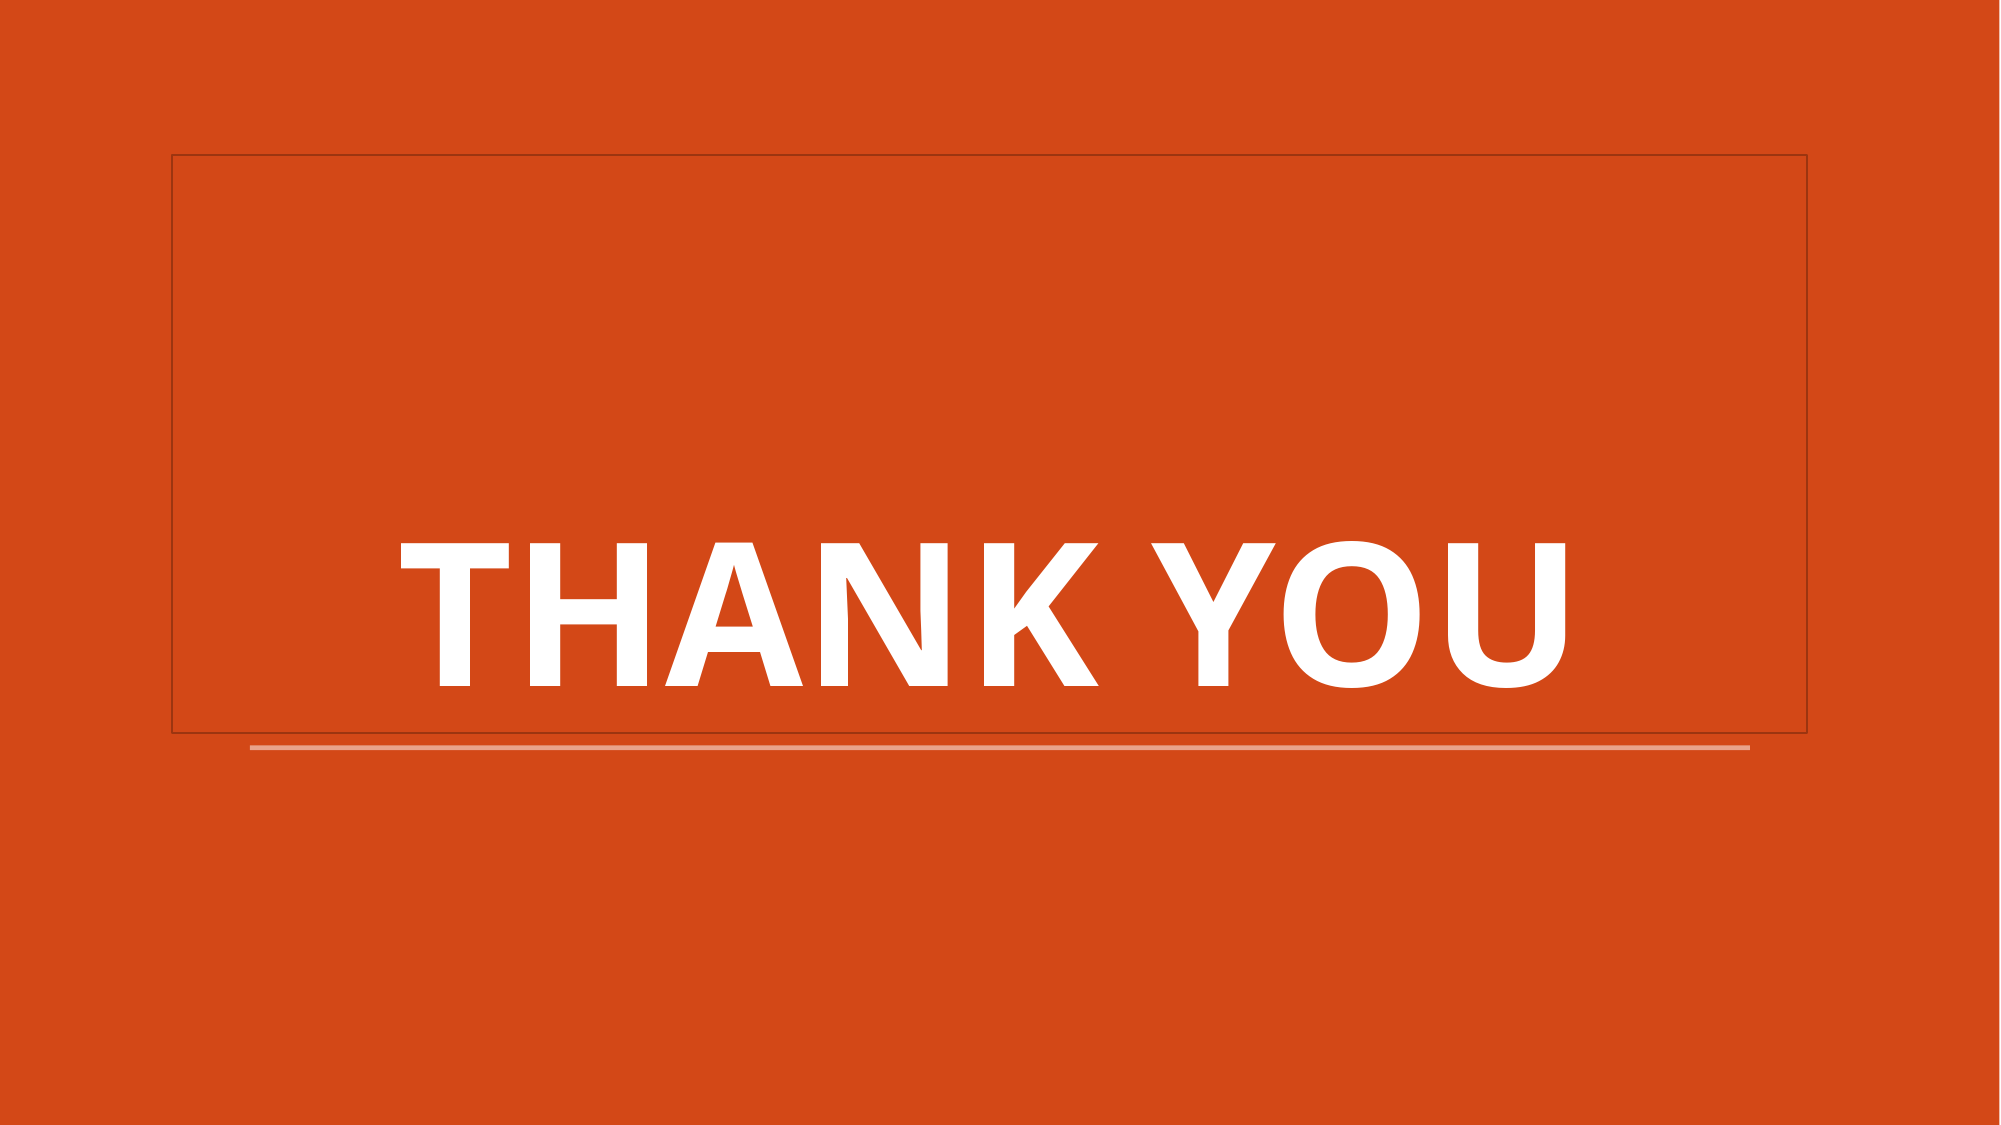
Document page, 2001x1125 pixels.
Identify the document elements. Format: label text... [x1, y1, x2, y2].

text_box [0, 0, 2000, 1125]
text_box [1584, 669, 1759, 844]
text_box Thank You [171, 154, 1808, 734]
